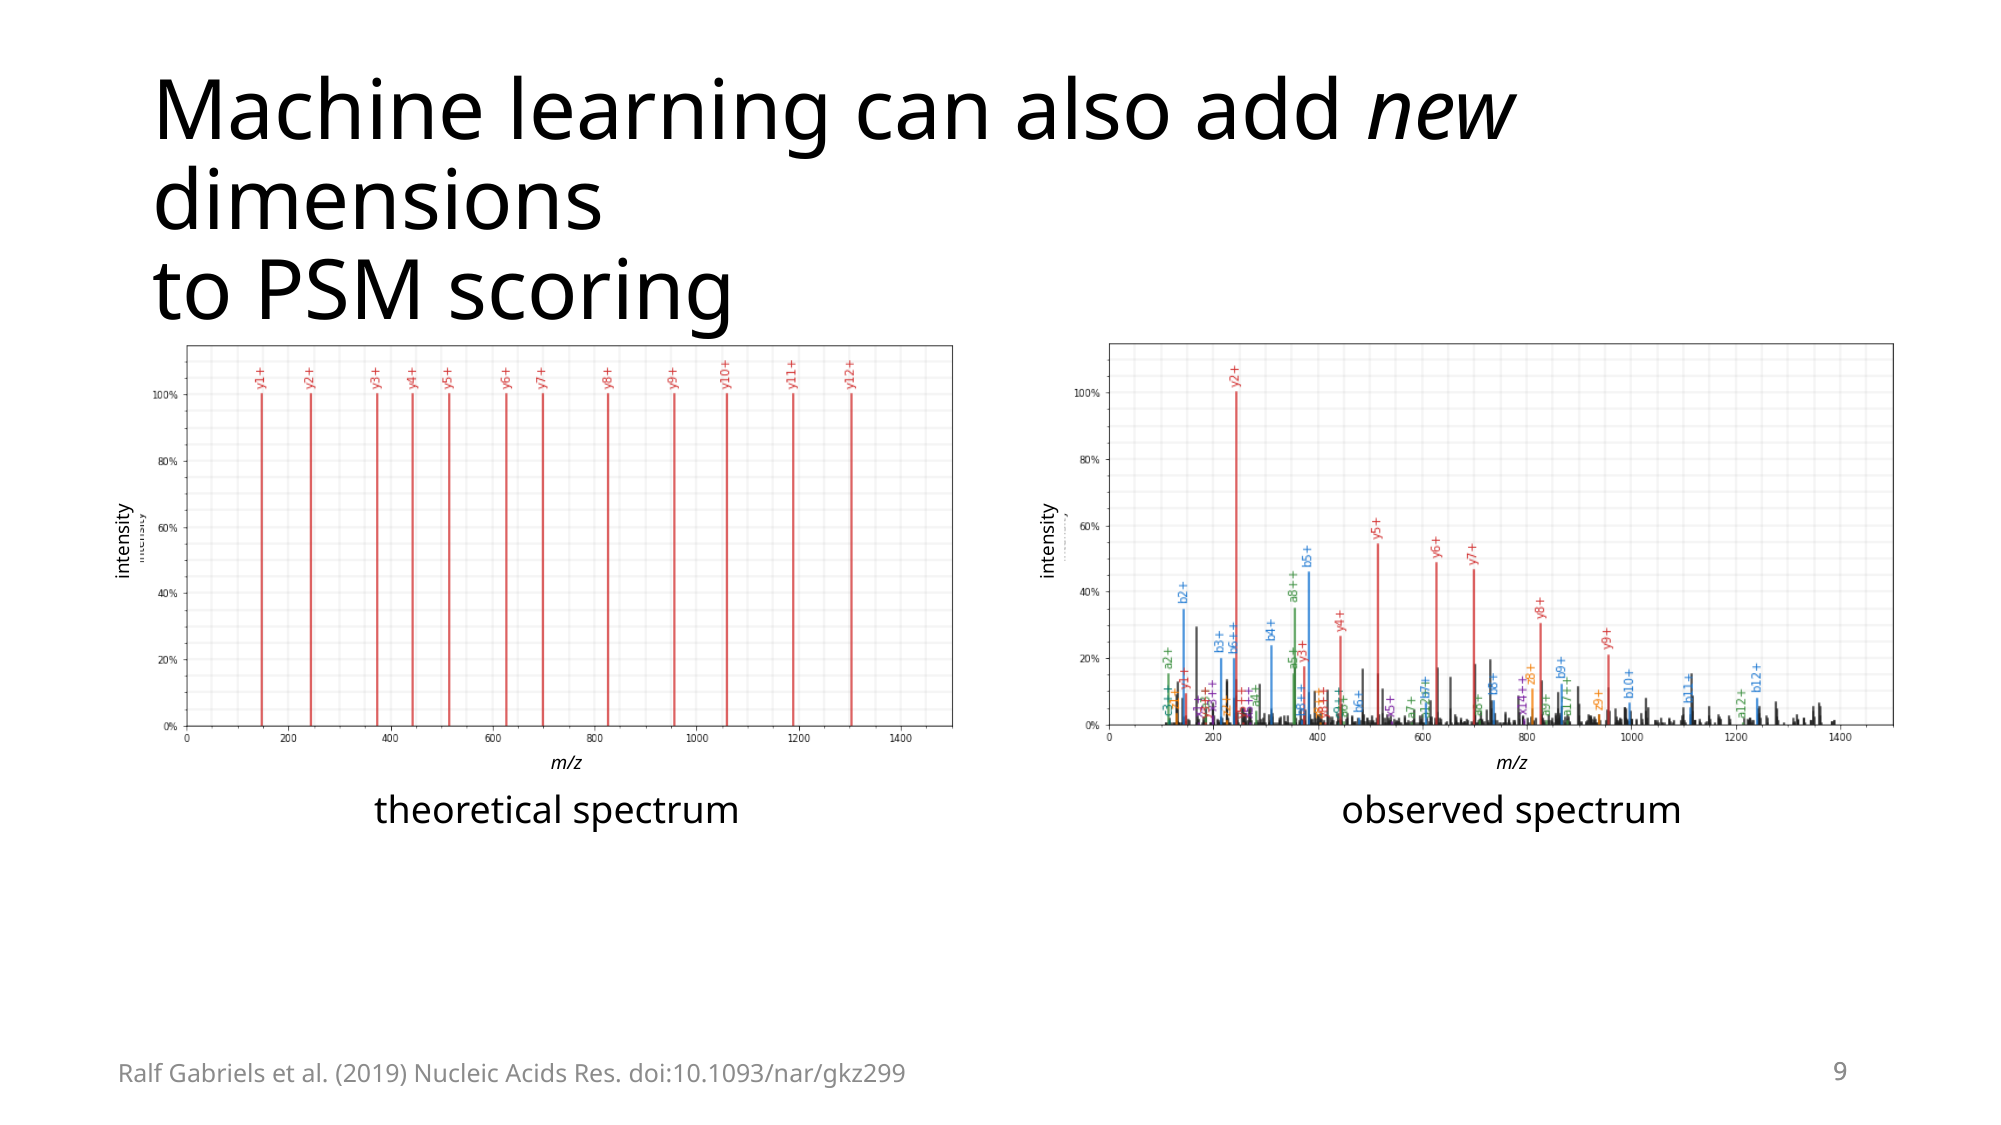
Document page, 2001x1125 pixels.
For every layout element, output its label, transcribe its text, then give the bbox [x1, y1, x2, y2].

title Machine learning can also add new dimensions to PSM scoring [137, 59, 1863, 278]
text_box 9 [1412, 1042, 1863, 1103]
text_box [1027, 335, 1900, 861]
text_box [102, 337, 959, 794]
footer Ralf Gabriels et al. (2019) Nucleic Acids Res. doi:10.1093/nar/gkz299 [102, 1042, 1338, 1103]
text_box theoretical spectrum [348, 794, 767, 839]
